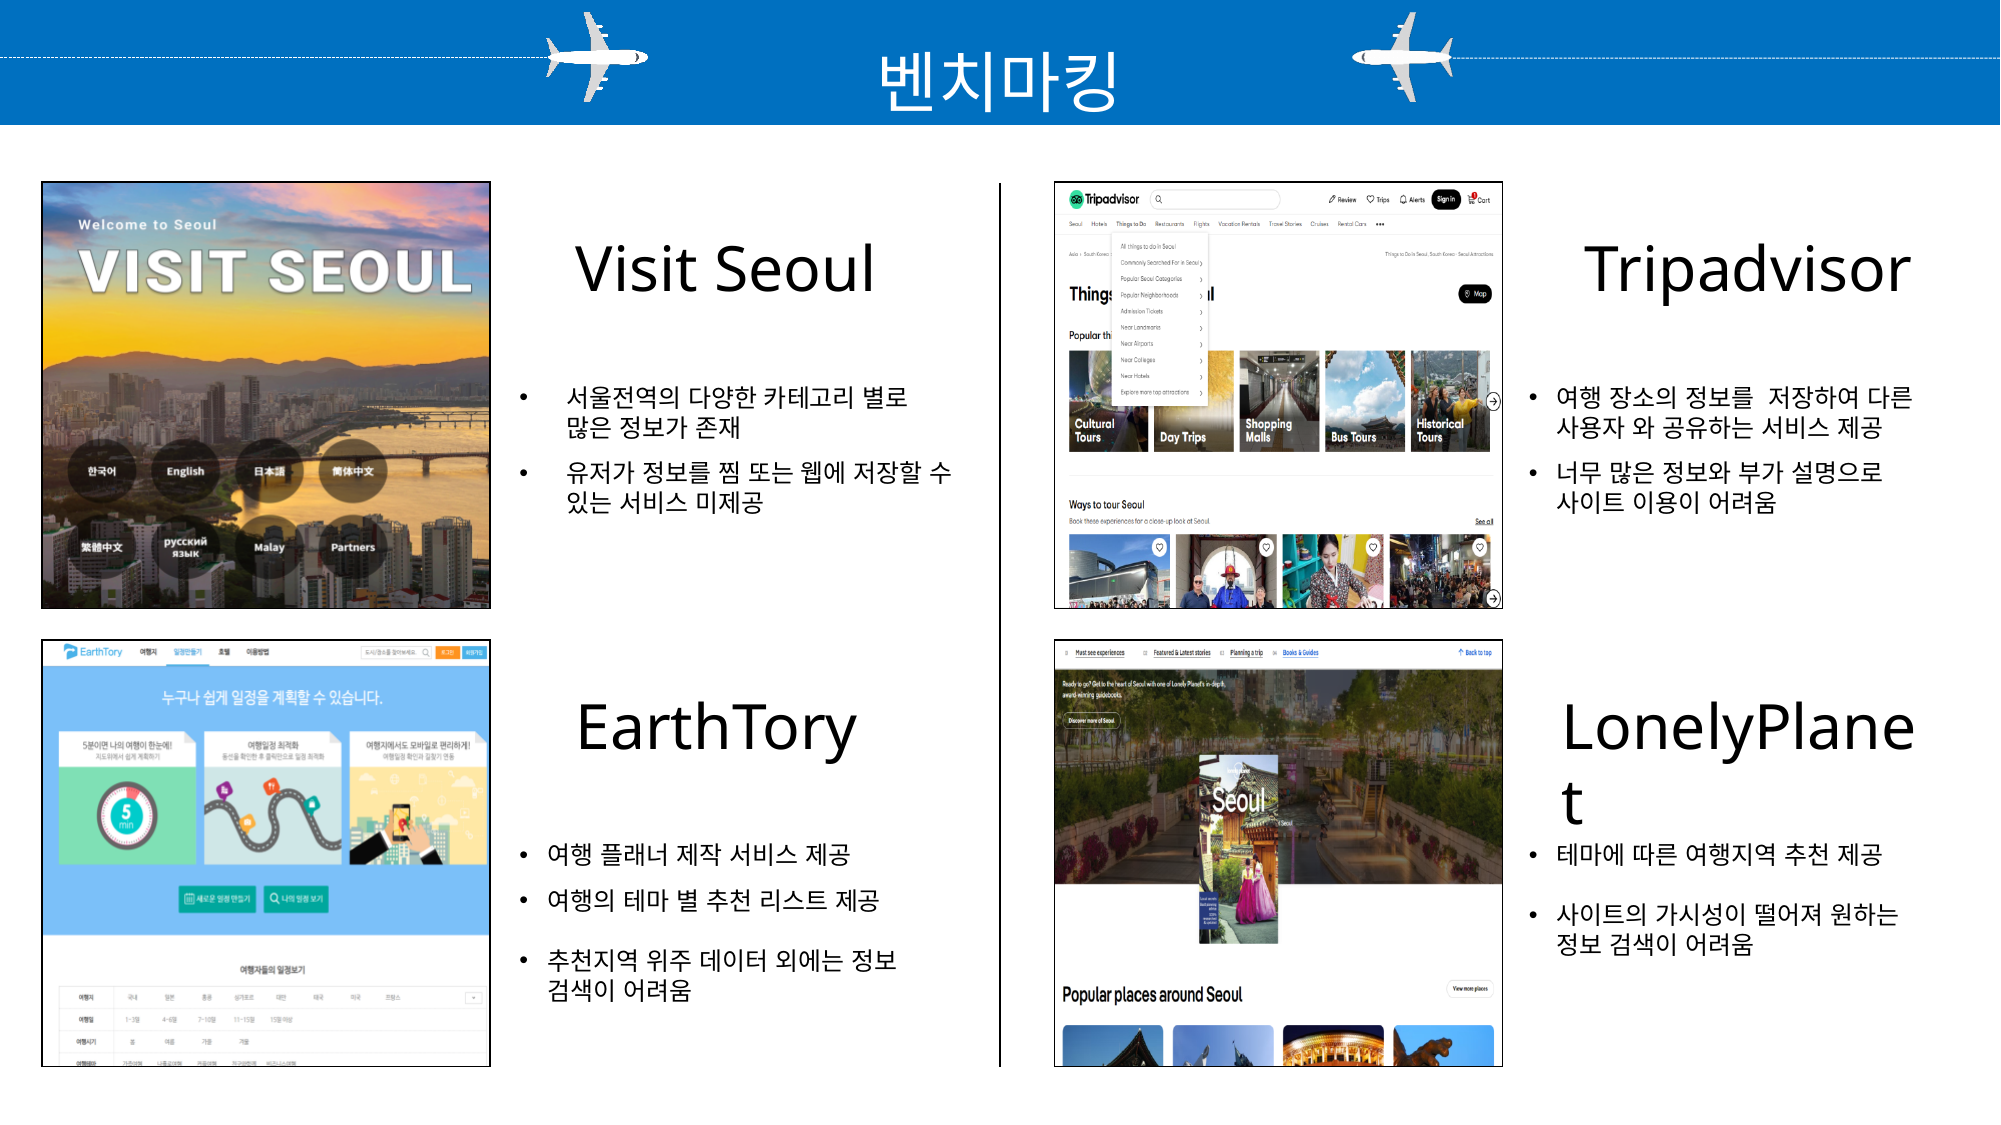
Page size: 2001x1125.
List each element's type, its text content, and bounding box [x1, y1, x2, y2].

text_box Tripadvisor [1570, 221, 1930, 312]
text_box 벤치마킹 [683, 0, 1317, 128]
text_box 테마에 따른 여행지역 추천 제공 사이트의 가시성이 떨어져 원하는 정보 검색이 어려움 [1514, 832, 1942, 968]
text_box 너무 많은 정보와 부가 설명으로 사이트 이용이 어려움 [1514, 450, 1942, 526]
text_box Visit Seoul [560, 221, 921, 312]
picture [1055, 182, 1502, 608]
text_box LonelyPlanet [1546, 679, 1945, 845]
text_box 여행 장소의 정보를 저장하여 다른 사용자 와 공유하는 서비스 제공 [1514, 374, 1942, 450]
text_box [35, 140, 1965, 1090]
text_box 여행의 테마 별 추천 리스트 제공 추천지역 위주 데이터 외에는 정보 검색이 어려움 [504, 878, 977, 1013]
picture [1055, 640, 1502, 1066]
text_box EarthTory [560, 679, 921, 770]
picture [546, 12, 648, 102]
picture [1353, 13, 1453, 102]
picture [42, 640, 490, 1066]
text_box 여행 플래너 제작 서비스 제공 [504, 832, 977, 878]
text_box 유저가 정보를 찜 또는 웹에 저장할 수 있는 서비스 미제공 [504, 450, 977, 526]
text_box 서울전역의 다양한 카테고리 별로 많은 정보가 존재 [504, 374, 977, 450]
picture [42, 182, 490, 608]
